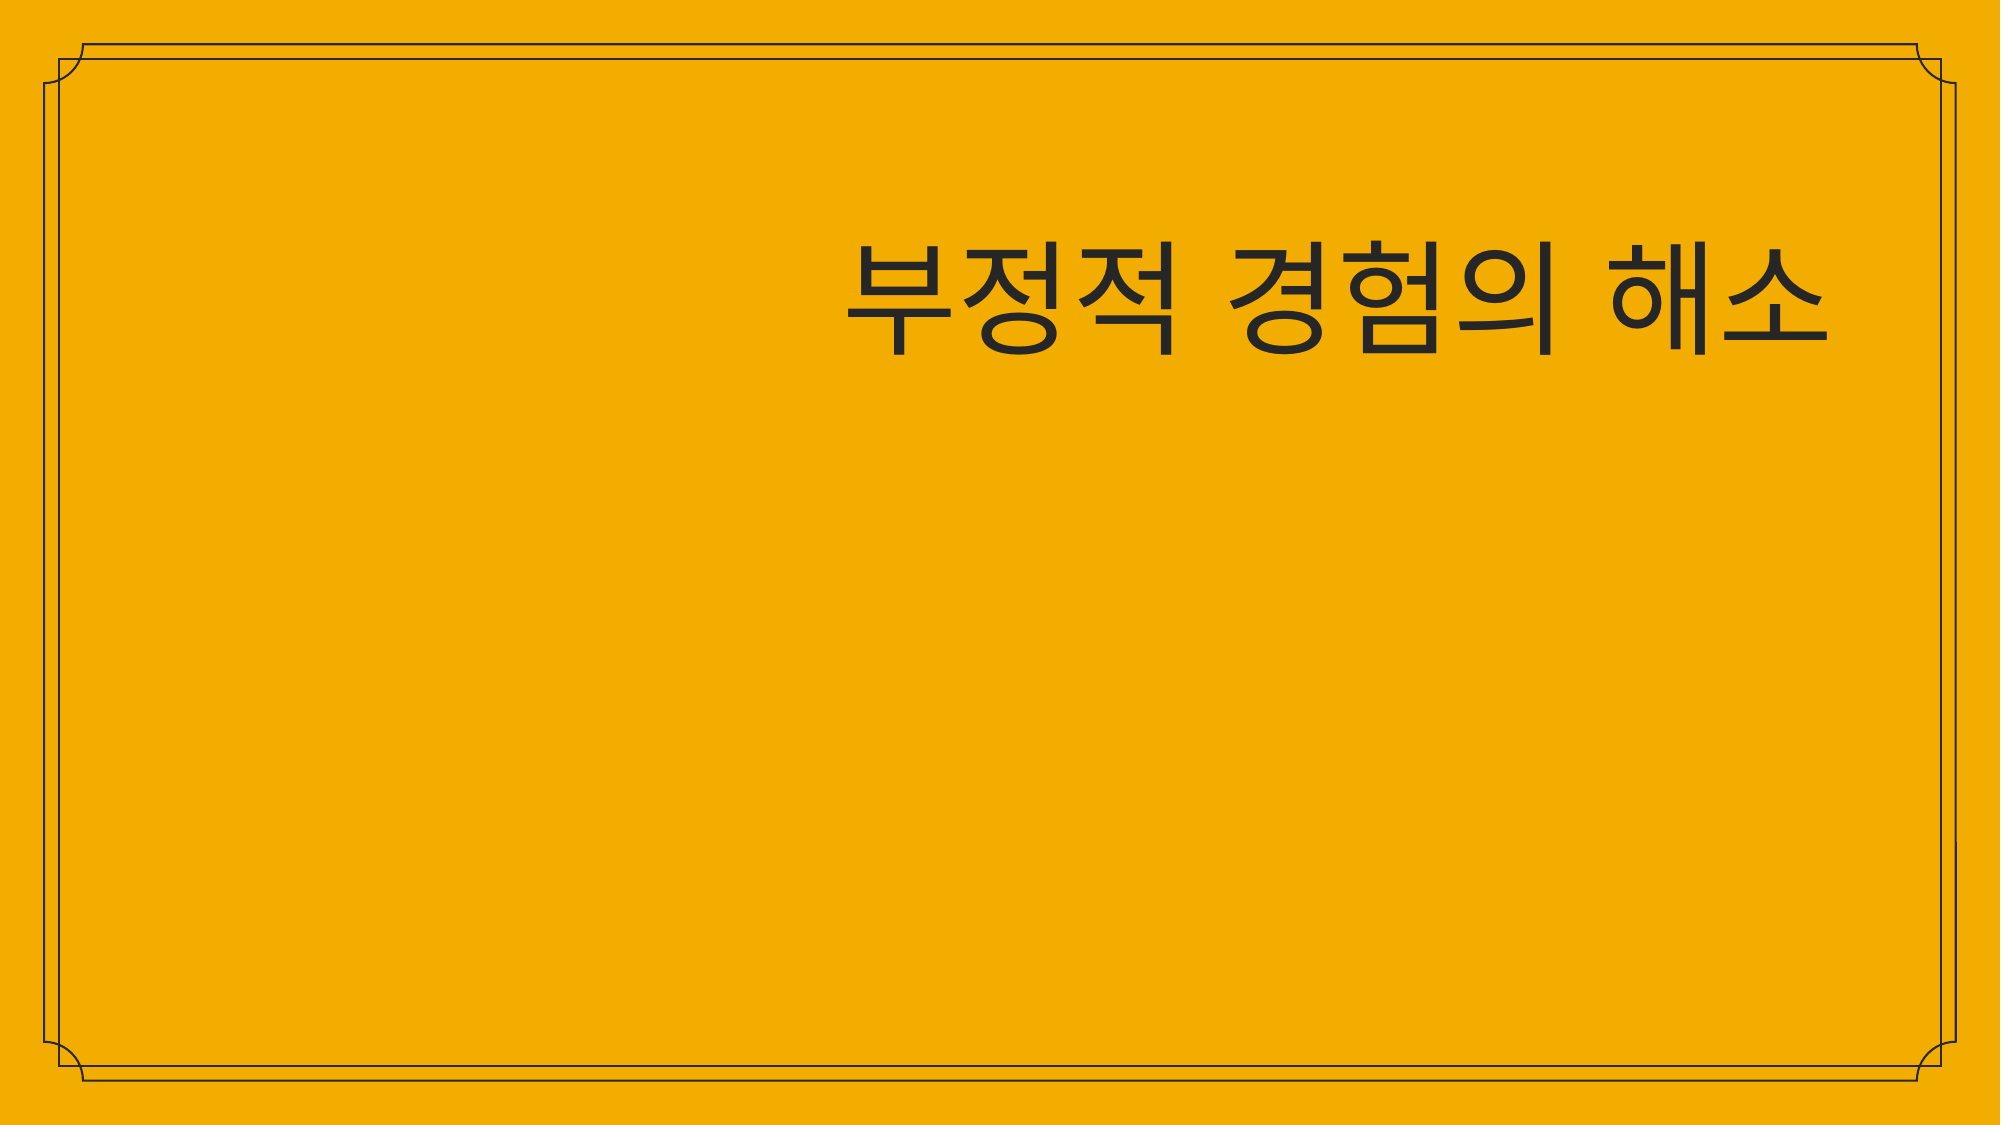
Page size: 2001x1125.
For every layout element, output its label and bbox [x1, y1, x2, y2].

text_box [44, 44, 1956, 1081]
